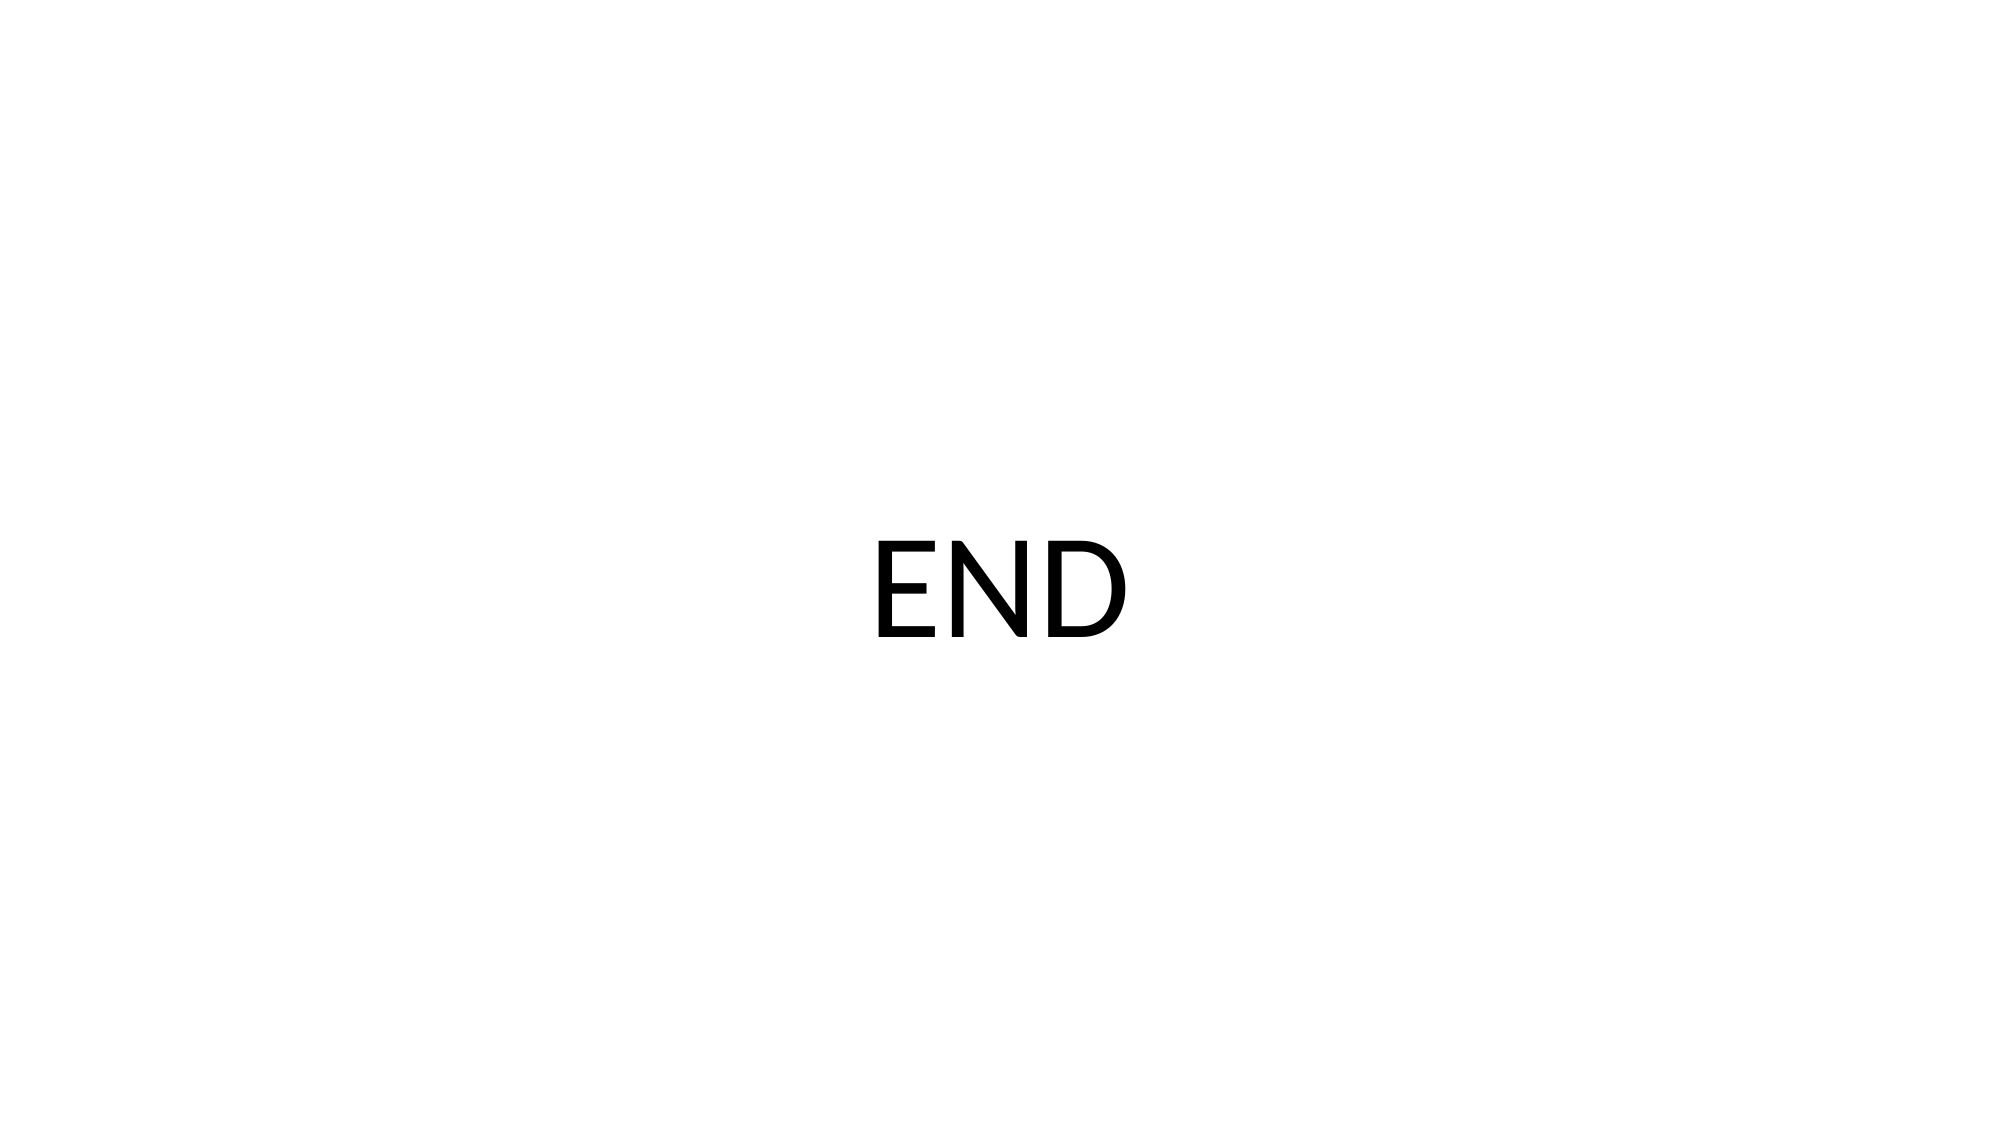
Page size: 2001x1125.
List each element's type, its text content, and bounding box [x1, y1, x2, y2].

list END [137, 299, 1863, 1014]
